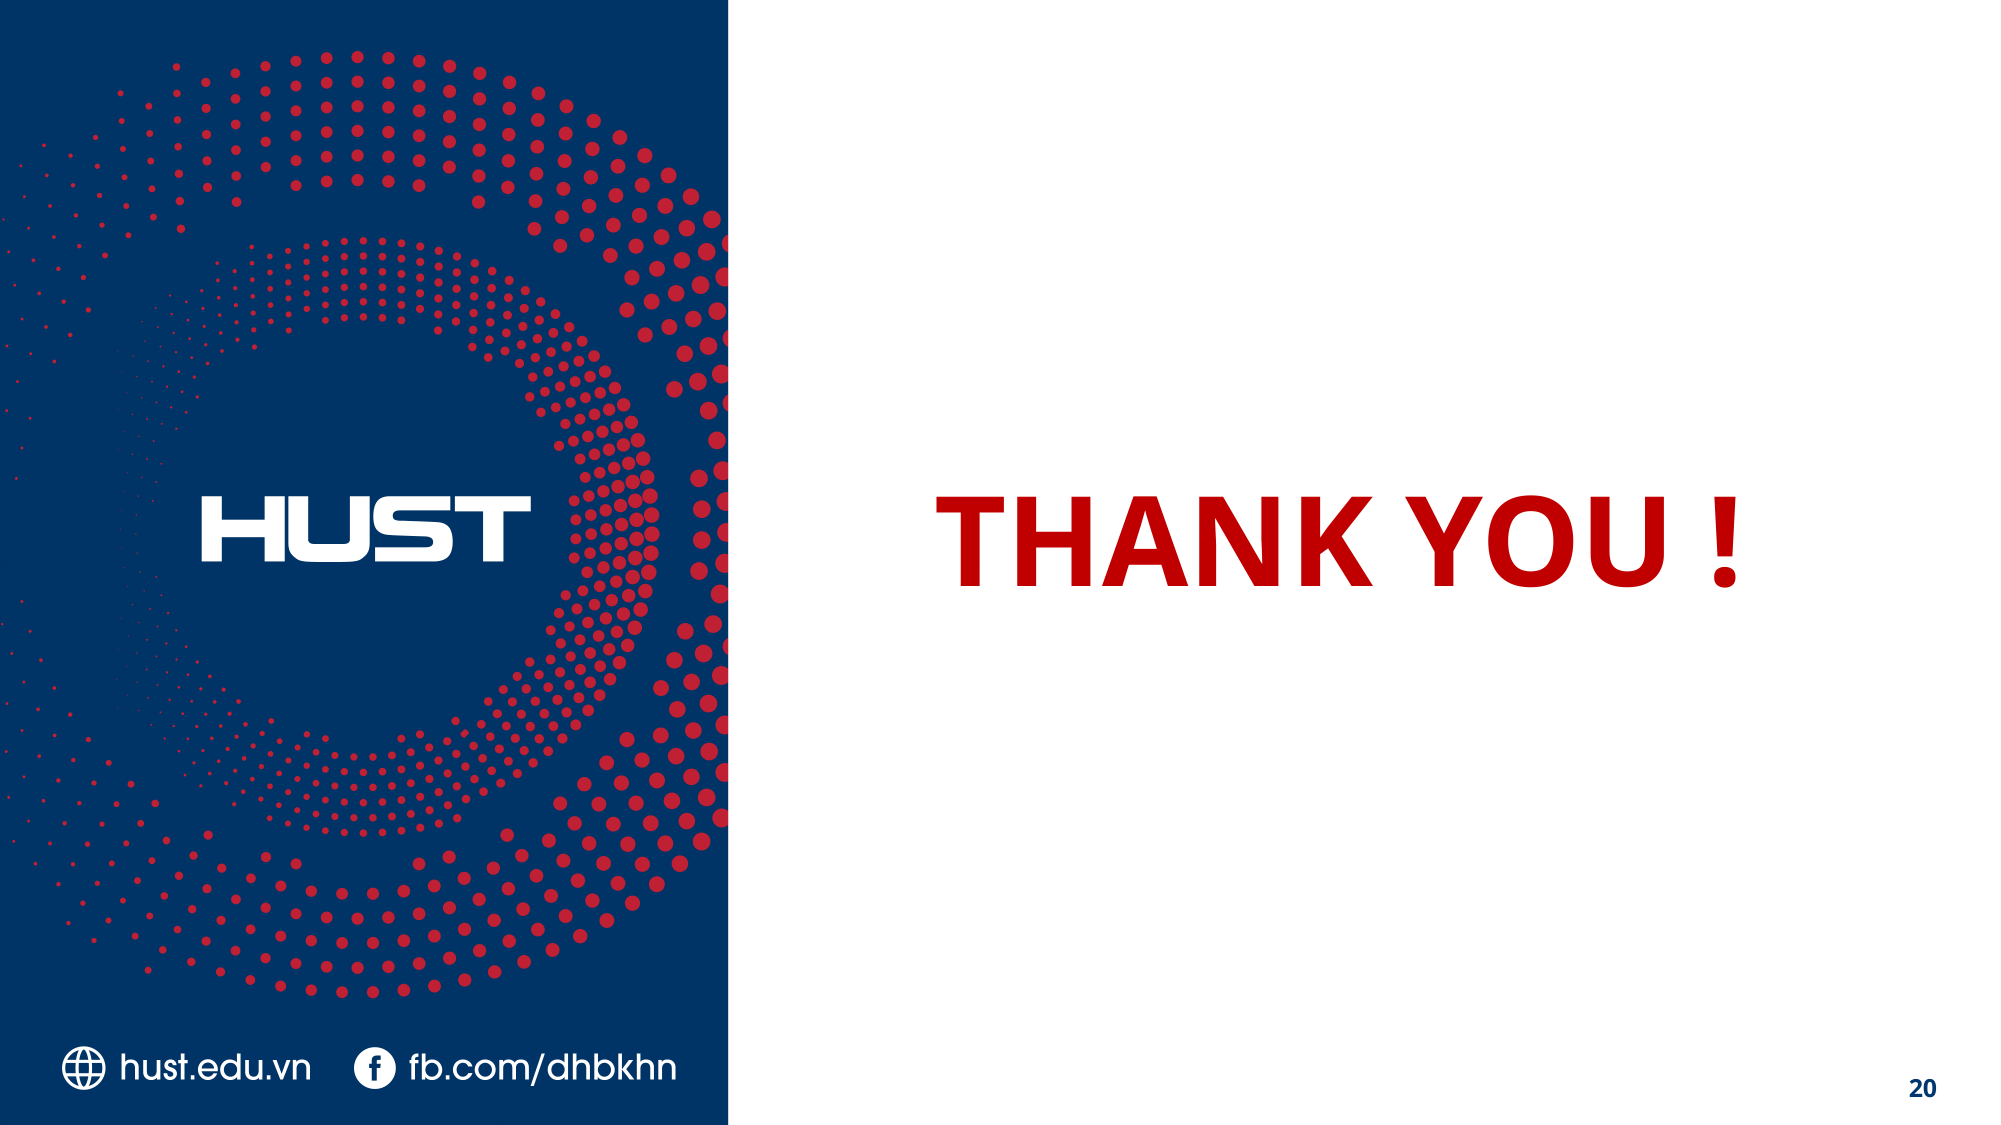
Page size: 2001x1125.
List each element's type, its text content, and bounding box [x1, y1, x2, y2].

text_box THANK YOU ! [919, 470, 1809, 630]
picture [0, 0, 2001, 1125]
slide_number 20 [1502, 1065, 1953, 1125]
